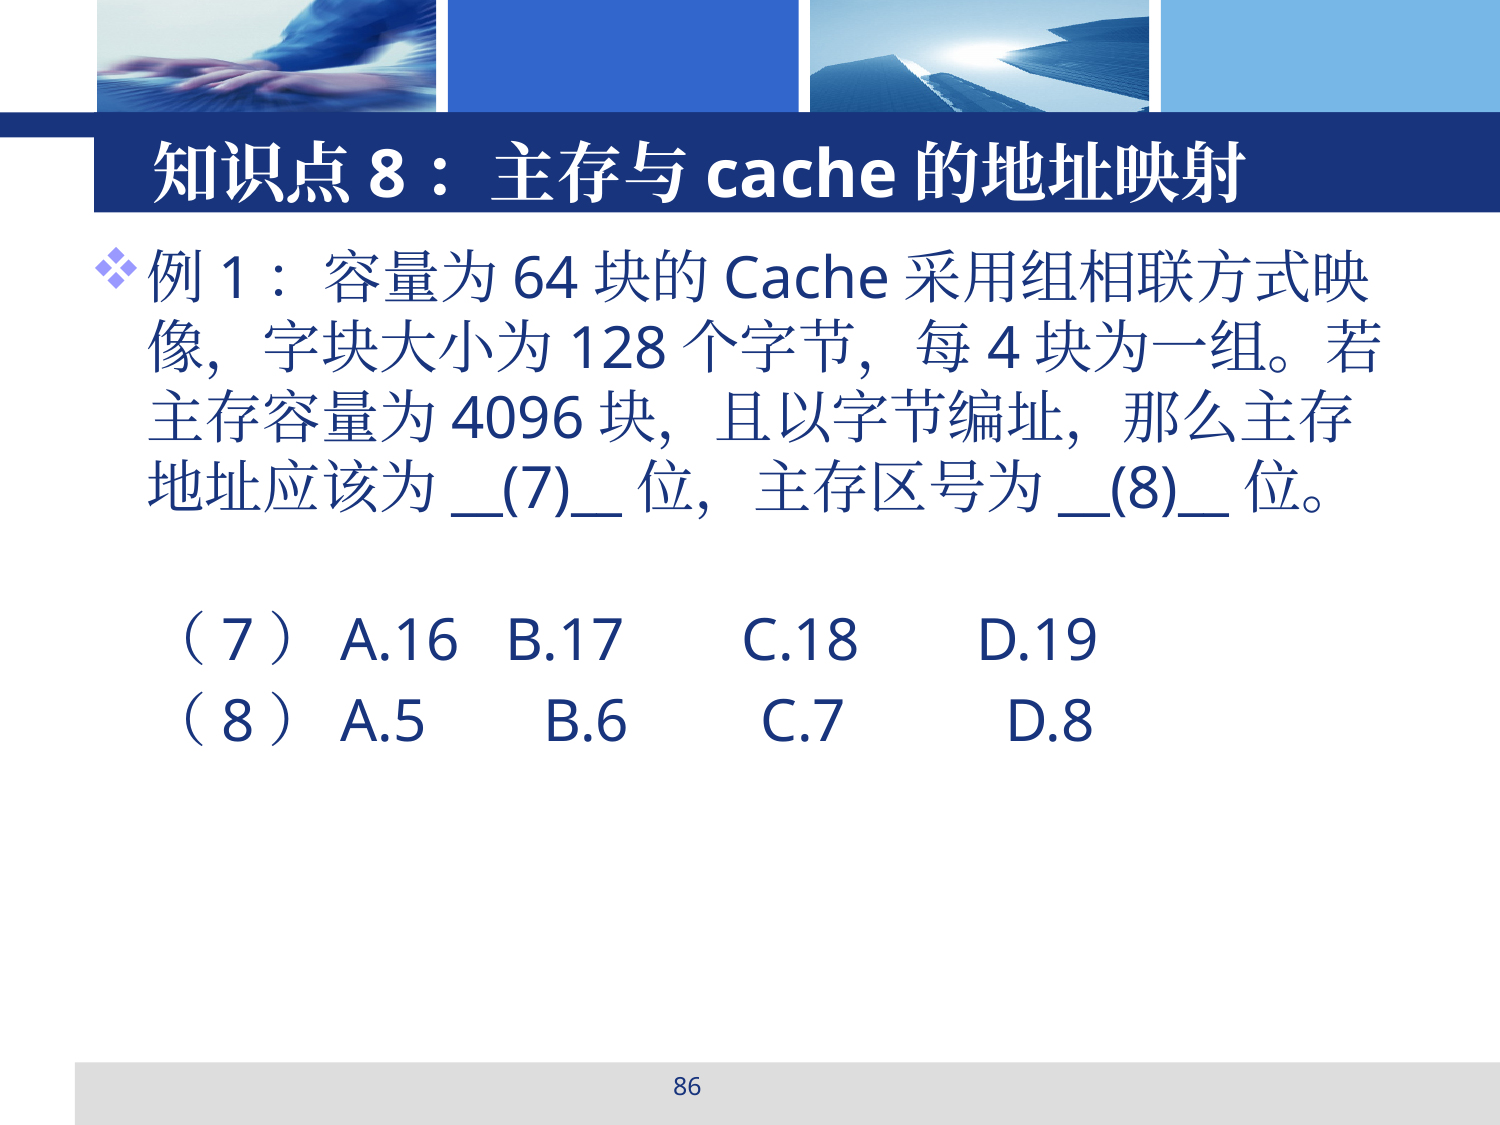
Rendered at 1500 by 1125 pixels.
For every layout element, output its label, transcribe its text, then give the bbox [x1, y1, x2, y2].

slide_number 86 [512, 1062, 863, 1116]
picture [97, 0, 437, 112]
list 例1：容量为64块的Cache采用组相联方式映像，字块大小为128个字节，每4块为一组。若主存容量为4096块，且以字节编址，那么主存地址应该为__(7)__位，主存区号为__(8)__位。 （7）A.16 B.17 C.18 D.19 （8）A.5 B.6 C.7 D.8 [75, 232, 1425, 1034]
picture [810, 0, 1150, 112]
title 知识点8：主存与cache的地址映射 [137, 125, 1488, 218]
